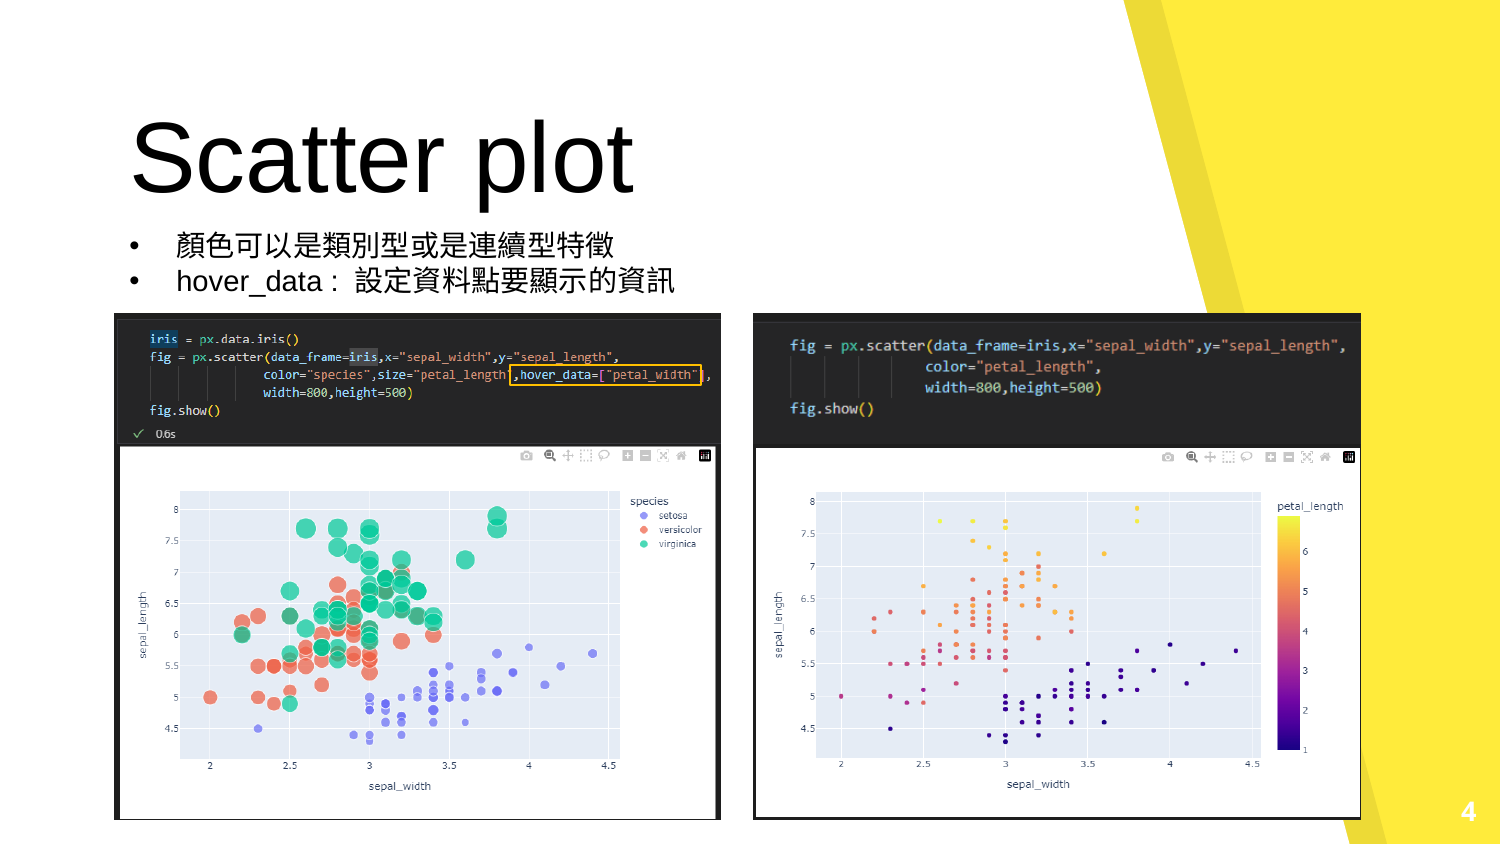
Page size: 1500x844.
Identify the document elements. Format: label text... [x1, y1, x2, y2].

slide_number 4 [1401, 779, 1492, 844]
picture [114, 313, 722, 820]
picture [753, 313, 1361, 820]
text_box Scatter plot [114, 85, 1097, 221]
text_box 顏色可以是類別型或是連續型特徵 hover_data : 設定資料點要顯示的資訊 [114, 220, 737, 305]
